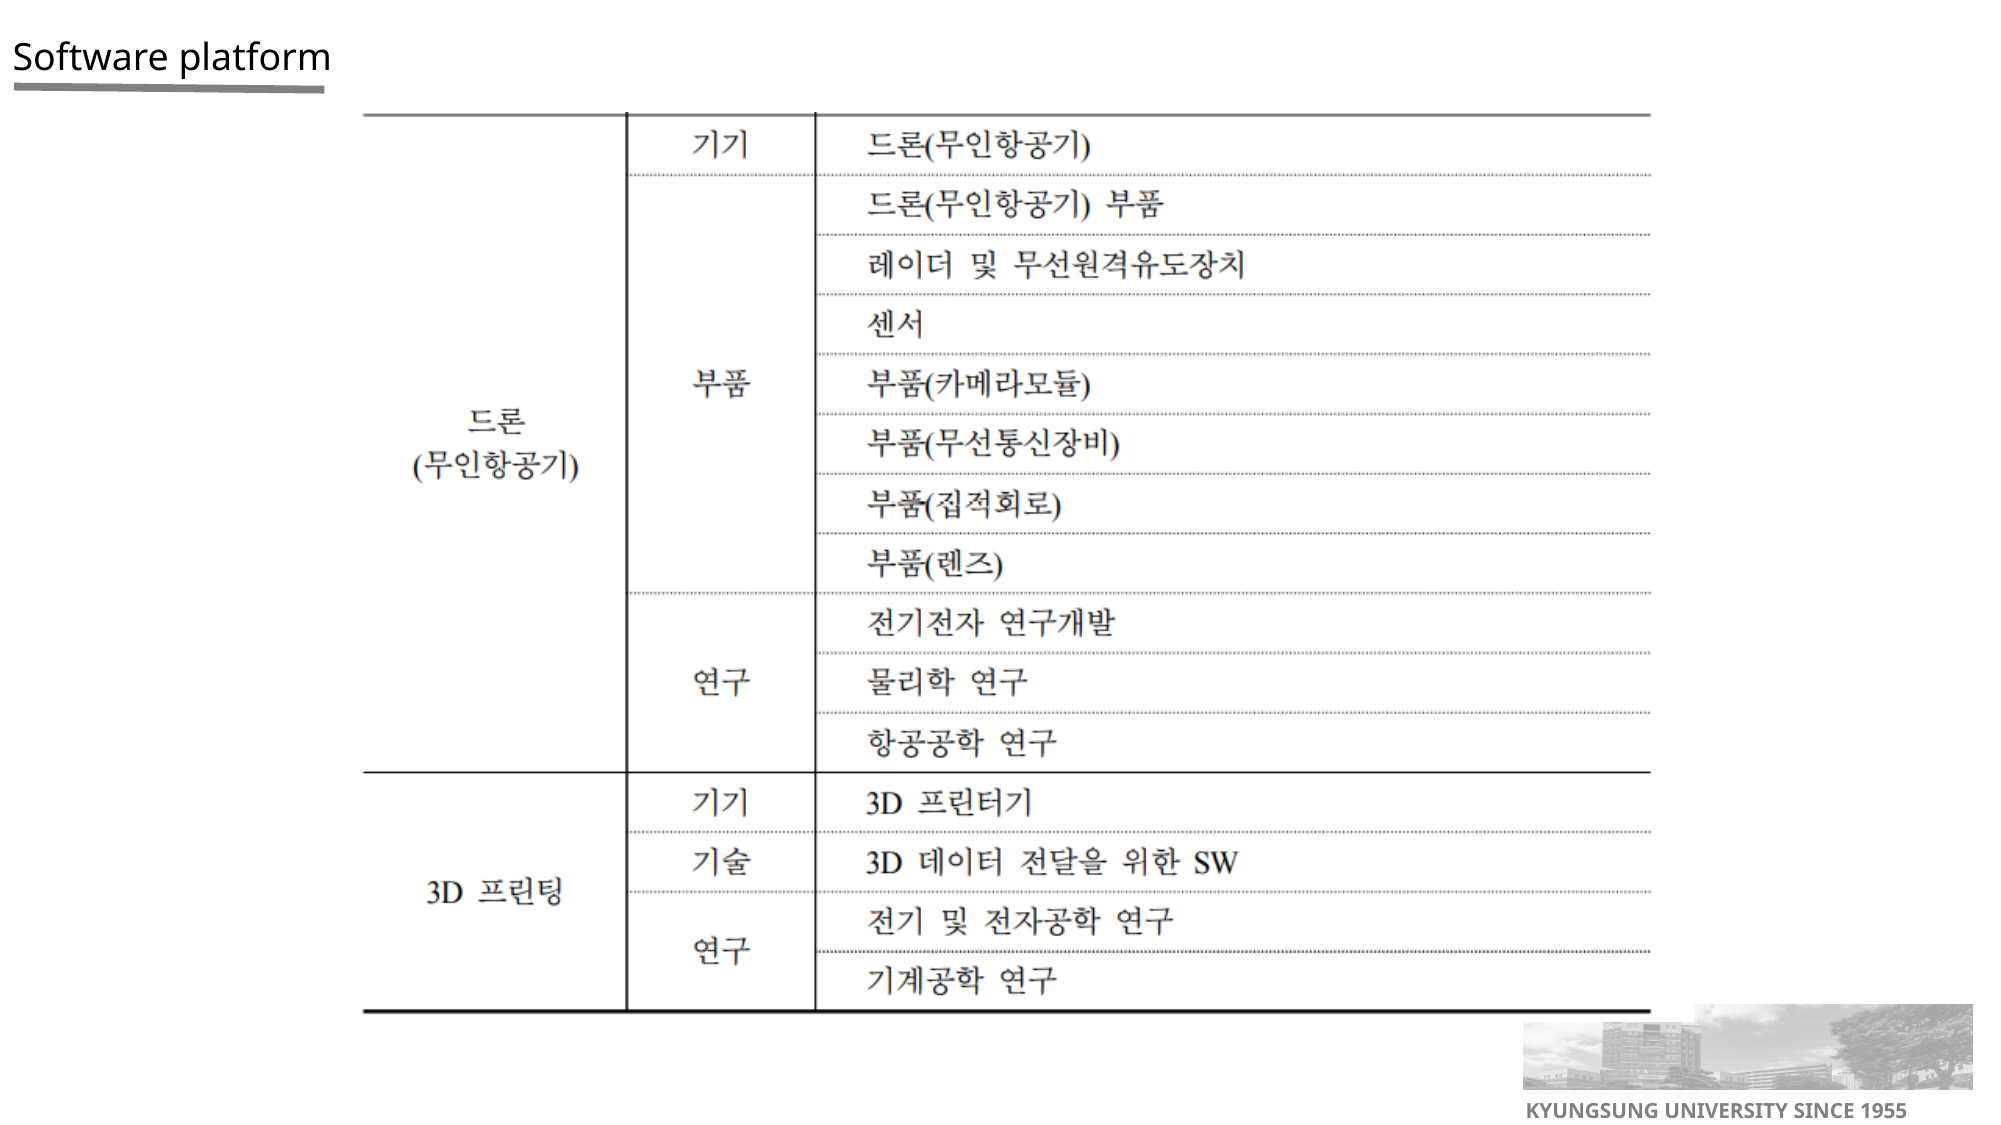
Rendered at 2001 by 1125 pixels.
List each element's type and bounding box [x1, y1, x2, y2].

picture [305, 112, 1695, 1022]
